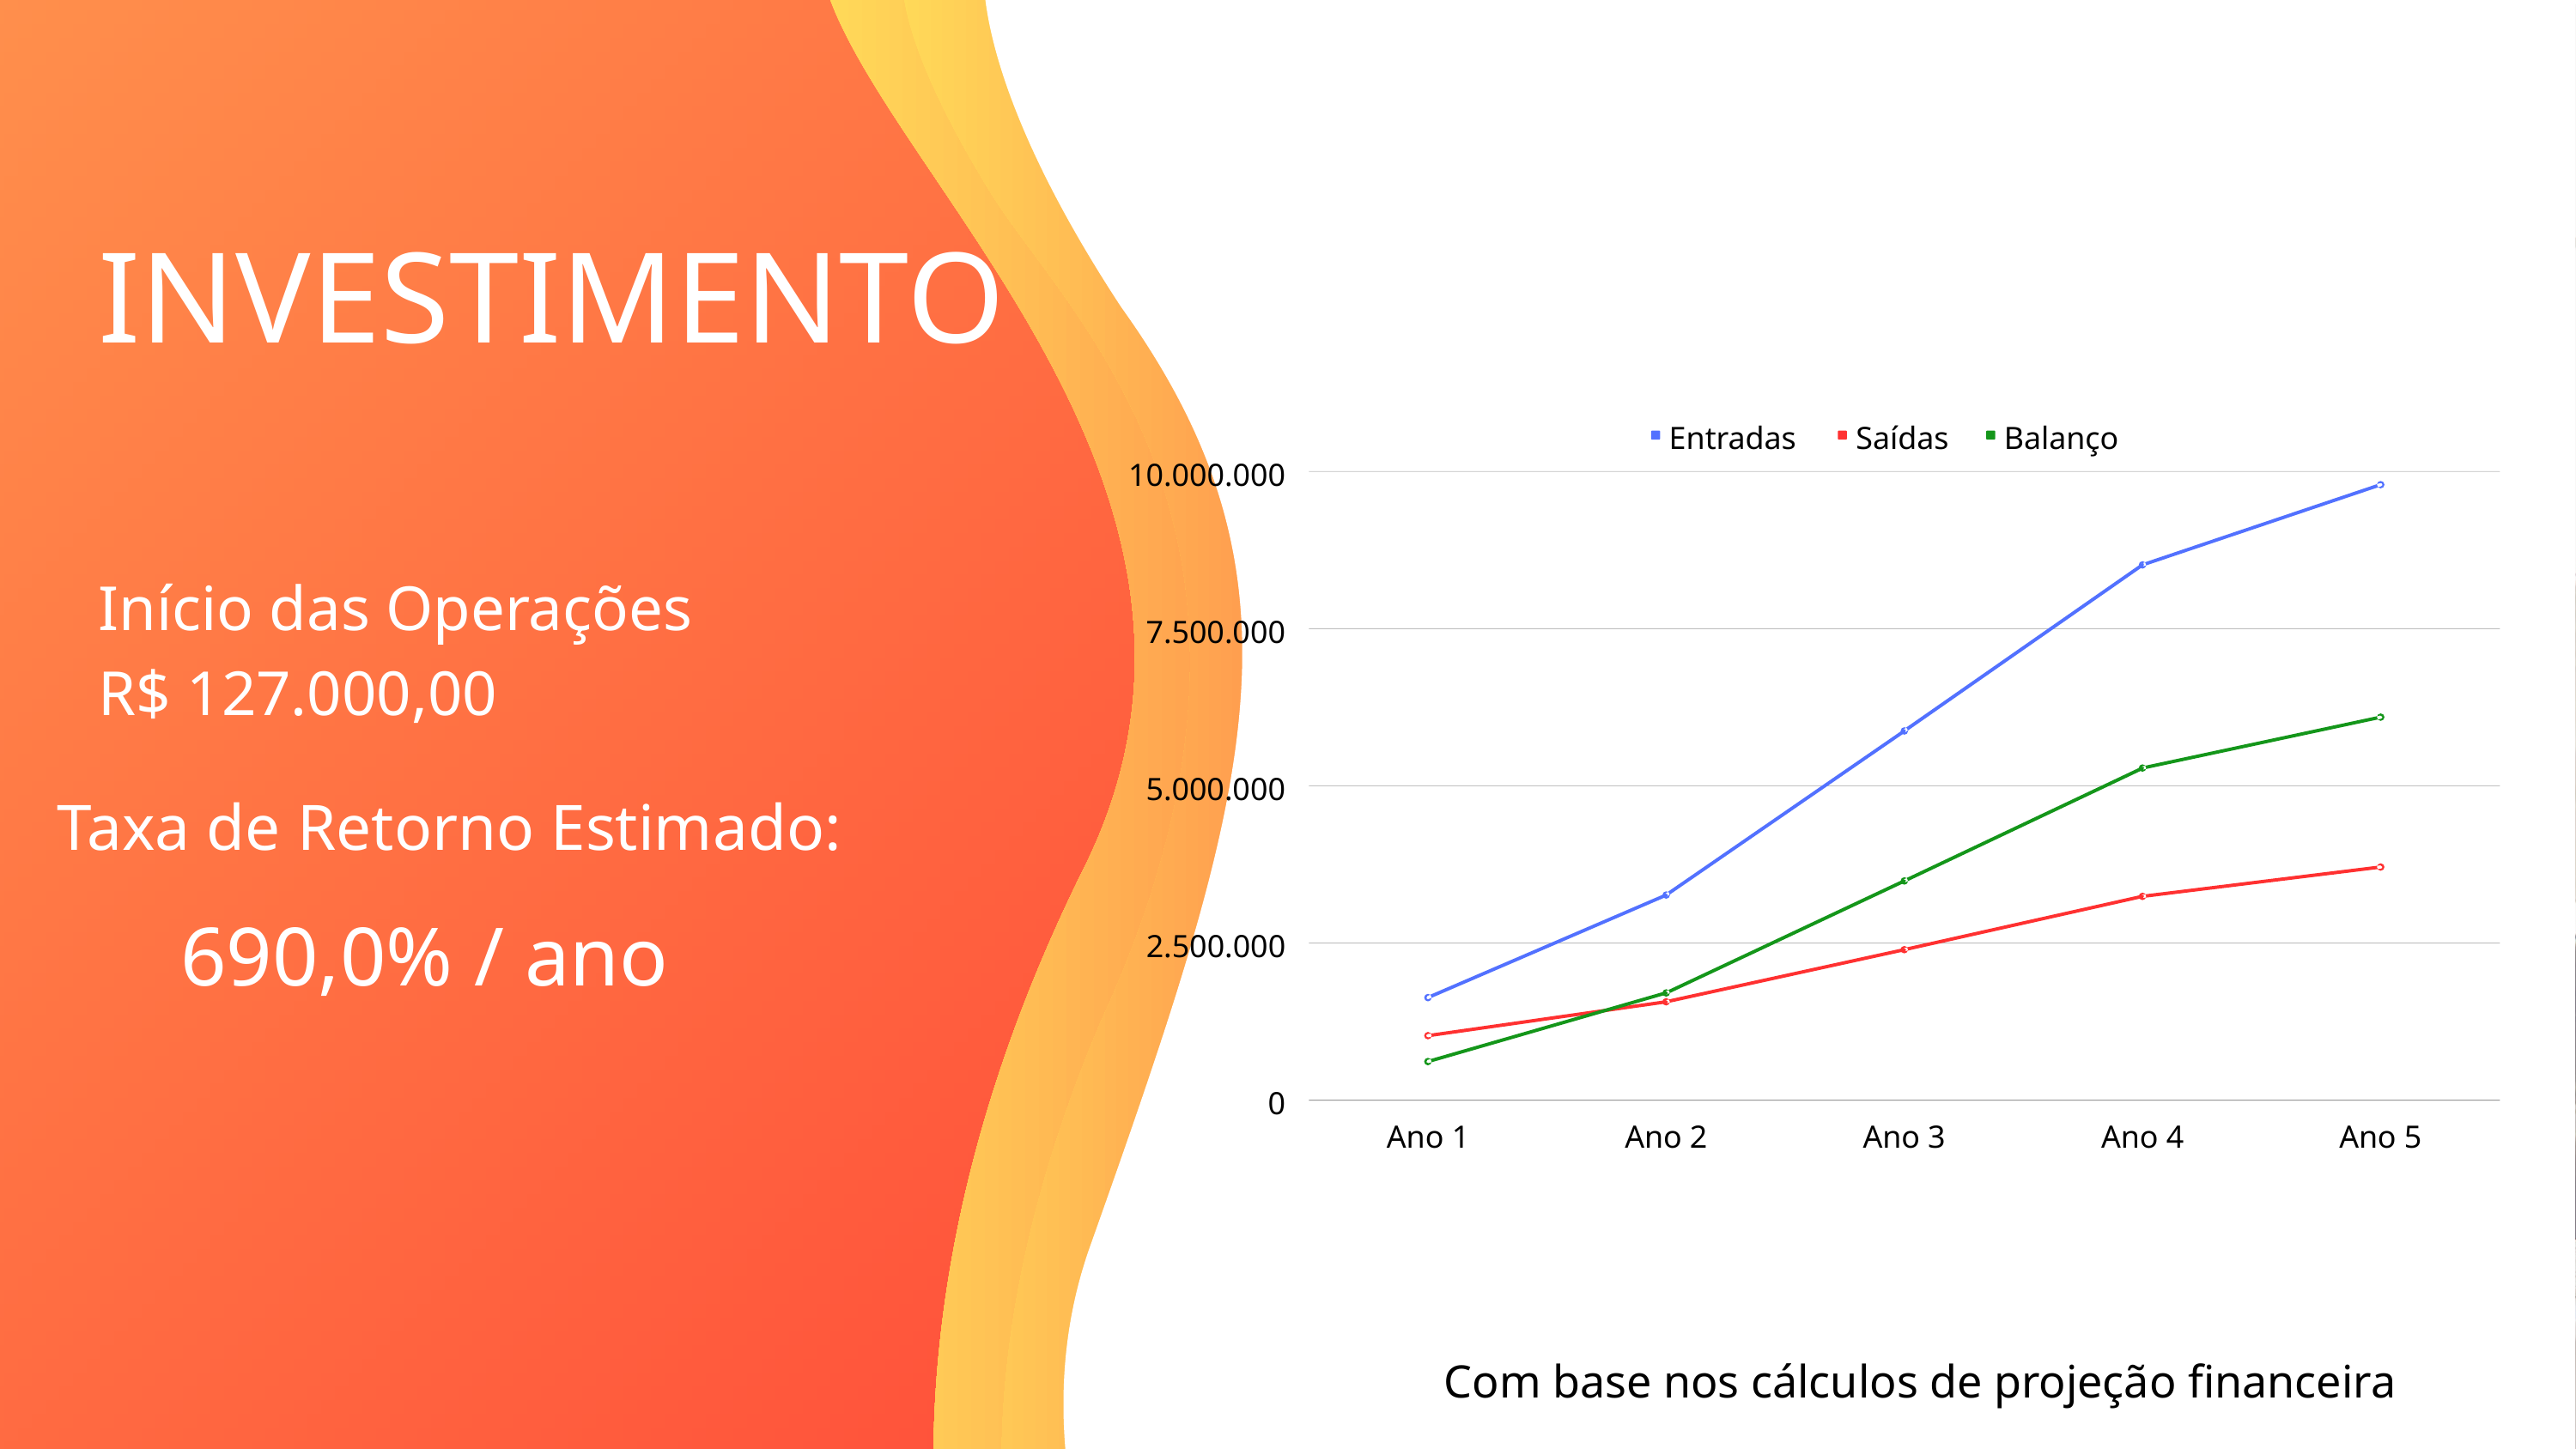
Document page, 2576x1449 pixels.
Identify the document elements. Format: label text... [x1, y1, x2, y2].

text_box [0, 0, 812, 1449]
text_box INVESTIMENTO [98, 192, 812, 368]
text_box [1107, 416, 2500, 1153]
text_box 690,0% / ano [179, 889, 773, 1003]
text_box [818, 0, 2576, 1449]
text_box Início das Operações R$ 127.000,00 [98, 557, 812, 728]
text_box Taxa de Retorno Estimado: [57, 774, 812, 863]
